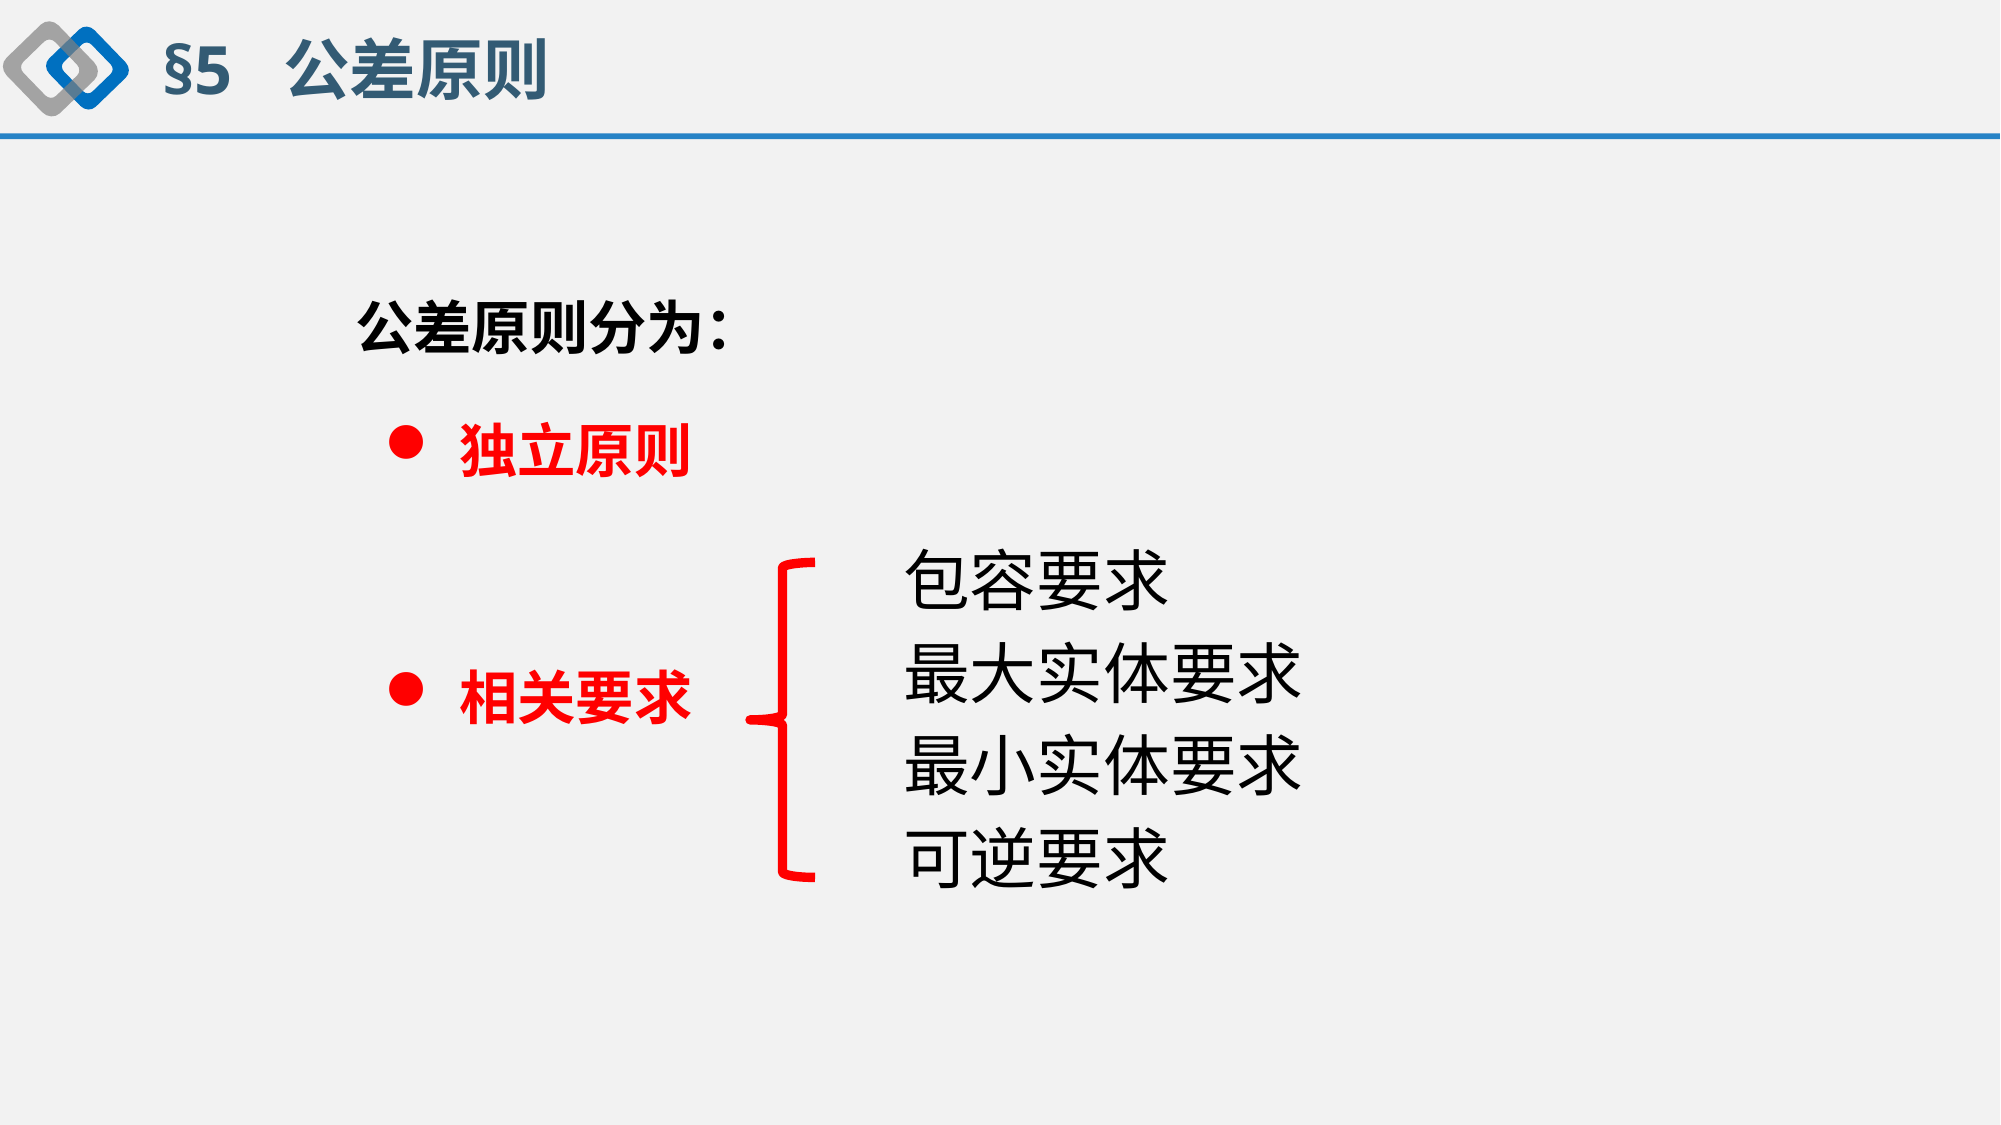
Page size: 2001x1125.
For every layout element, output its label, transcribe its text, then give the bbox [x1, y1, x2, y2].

text_box §5 公差原则 [129, 20, 598, 116]
text_box [749, 561, 816, 879]
text_box 包容要求 最大实体要求 最小实体要求 可逆要求 [888, 531, 1319, 904]
list 公差原则分为： 独立原则 相关要求 [190, 205, 2000, 1008]
